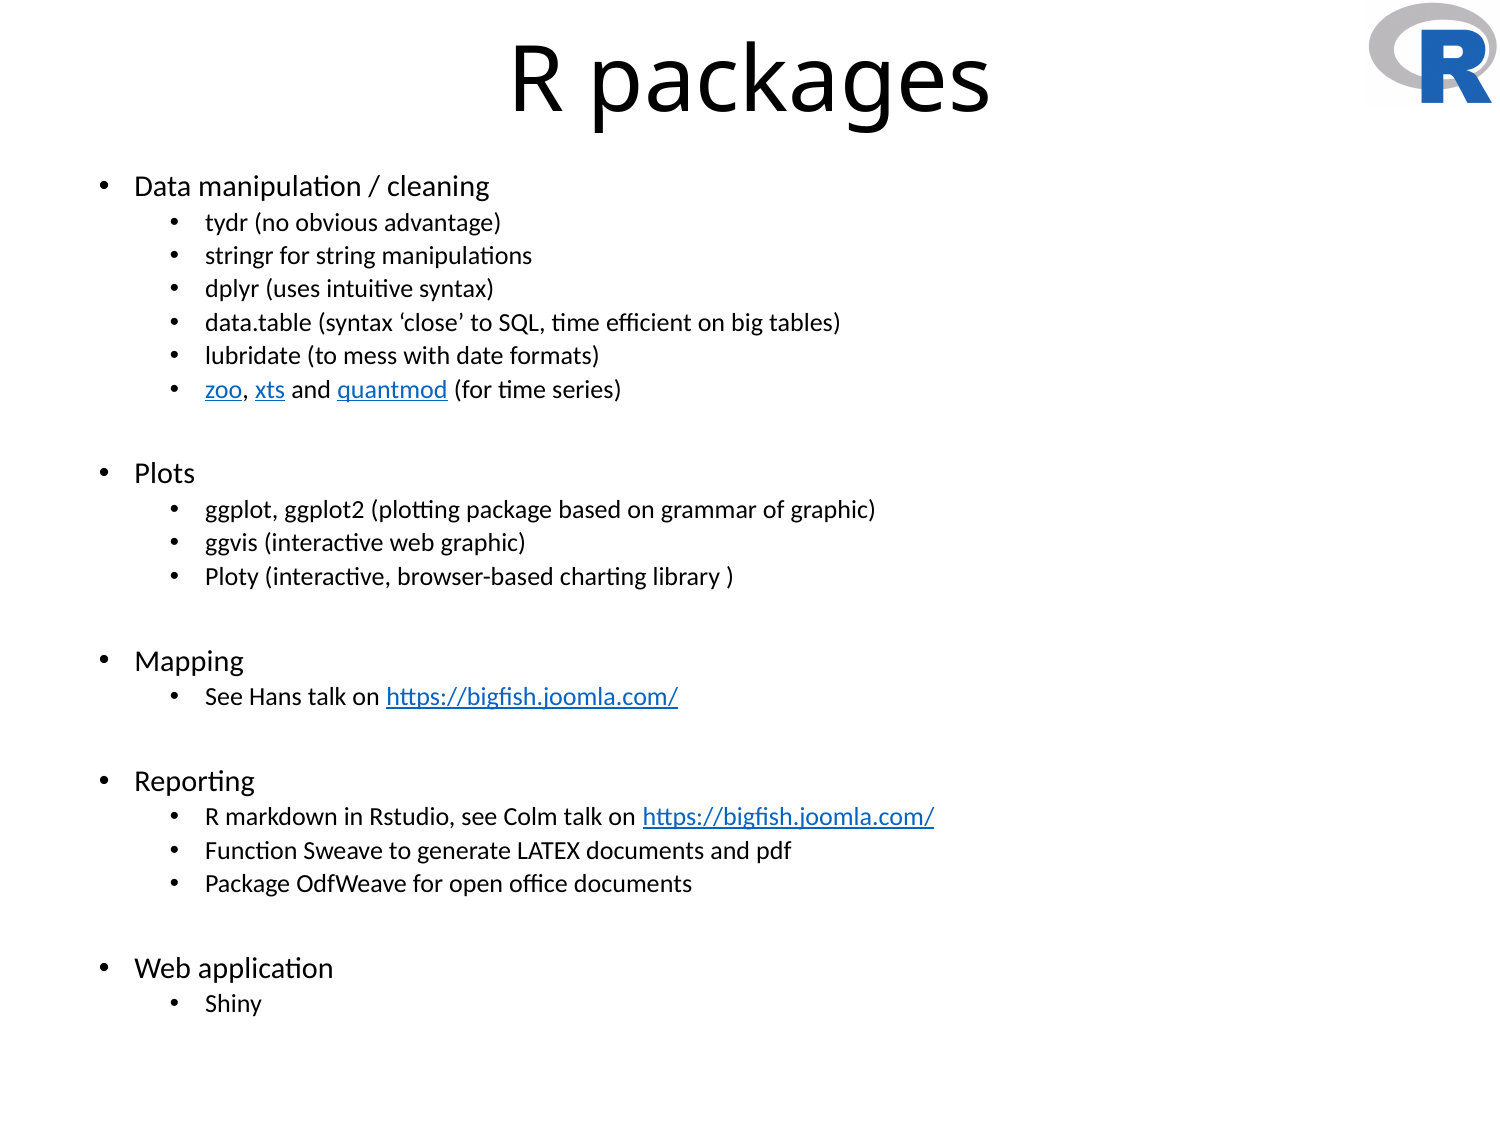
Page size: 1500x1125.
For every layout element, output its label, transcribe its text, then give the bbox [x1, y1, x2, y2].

list Data manipulation / cleaning tydr (no obvious advantage) stringr for string manipulations dplyr (uses intuitive syntax) data.table (syntax ‘close’ to SQL, time efficient on big tables) lubridate (to mess with date formats) zoo, xts and quantmod (for time series) Plots ggplot, ggplot2 (plotting package based on grammar of graphic) ggvis (interactive web graphic) Ploty (interactive, browser-based charting library ) Mapping See Hans talk on https://bigfish.joomla.com/ Reporting R markdown in Rstudio, see Colm talk on https://bigfish.joomla.com/ Function Sweave to generate LATEX documents and pdf Package OdfWeave for open office documents Web application Shiny [83, 163, 1450, 1038]
picture [1365, 0, 1500, 107]
title R packages [0, 0, 1500, 164]
